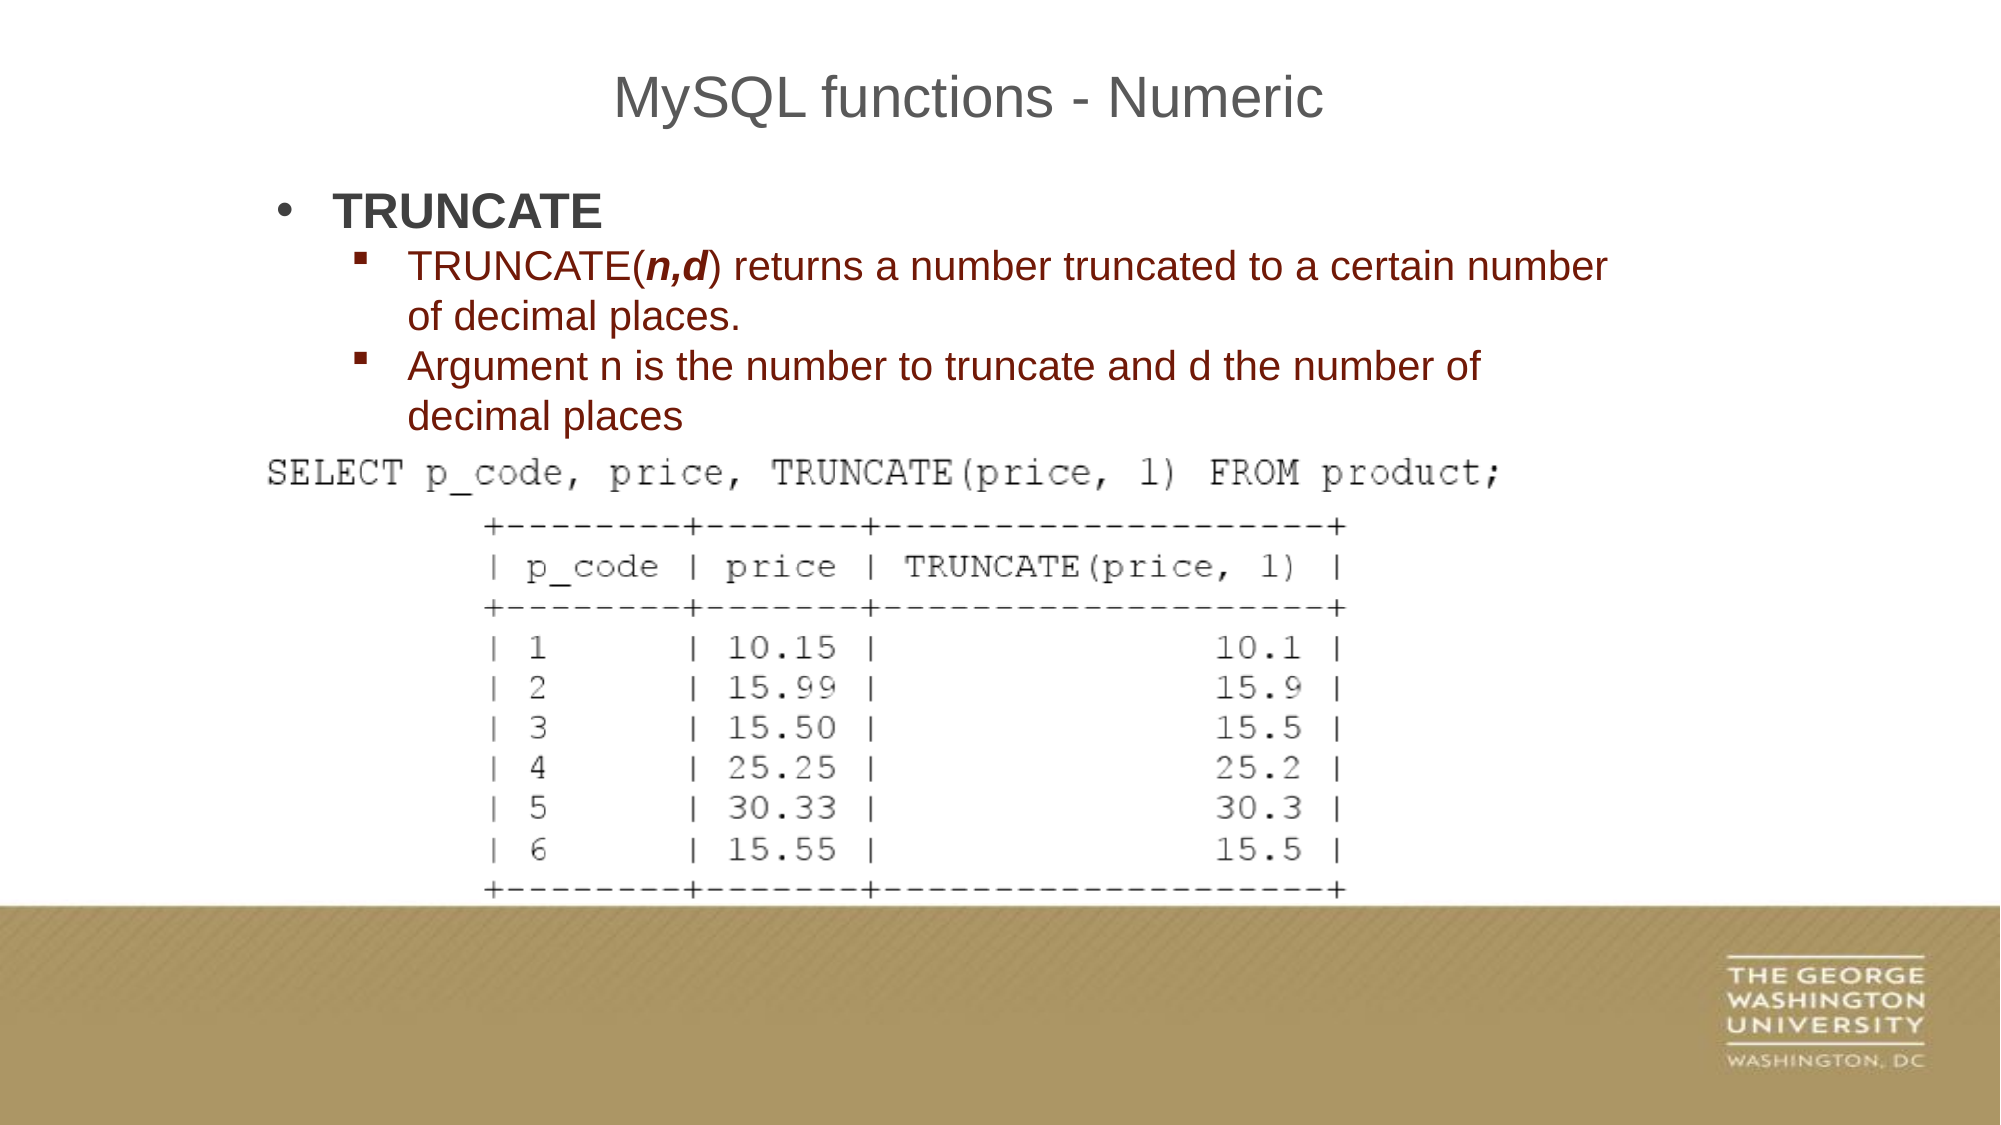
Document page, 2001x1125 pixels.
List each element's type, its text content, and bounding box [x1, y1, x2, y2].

title MySQL functions - Numeric [422, 51, 1533, 148]
picture [0, 0, 2000, 1125]
text_box TRUNCATE TRUNCATE(n,d) returns a number truncated to a certain number of decimal places. Argument n is the number to truncate and d the number of decimal places [186, 171, 1632, 578]
